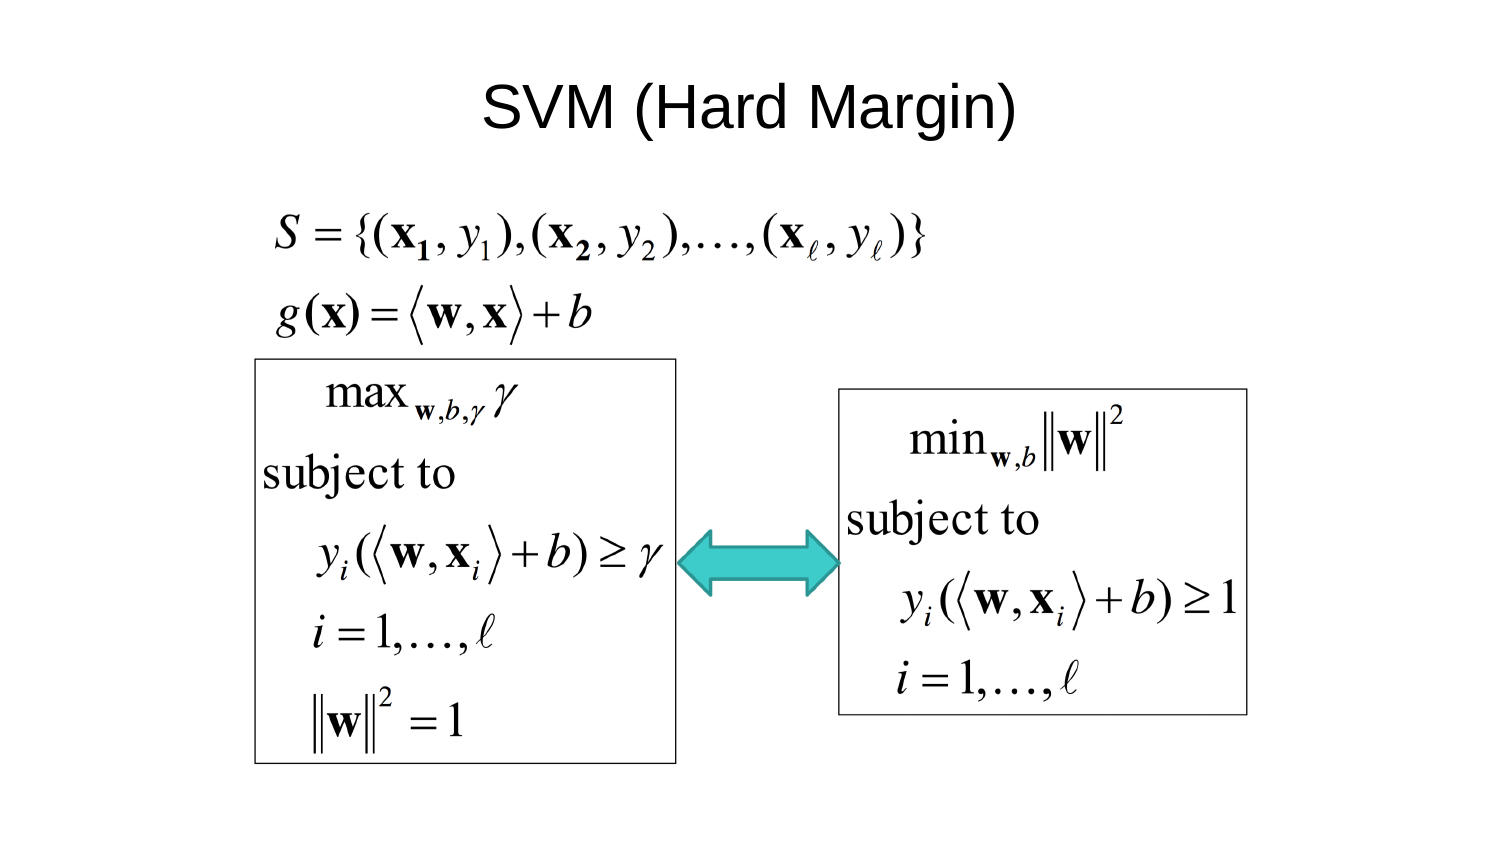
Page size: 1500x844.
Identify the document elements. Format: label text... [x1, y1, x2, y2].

text_box SVM (Hard Margin) [243, 33, 1257, 175]
picture [243, 193, 1269, 777]
